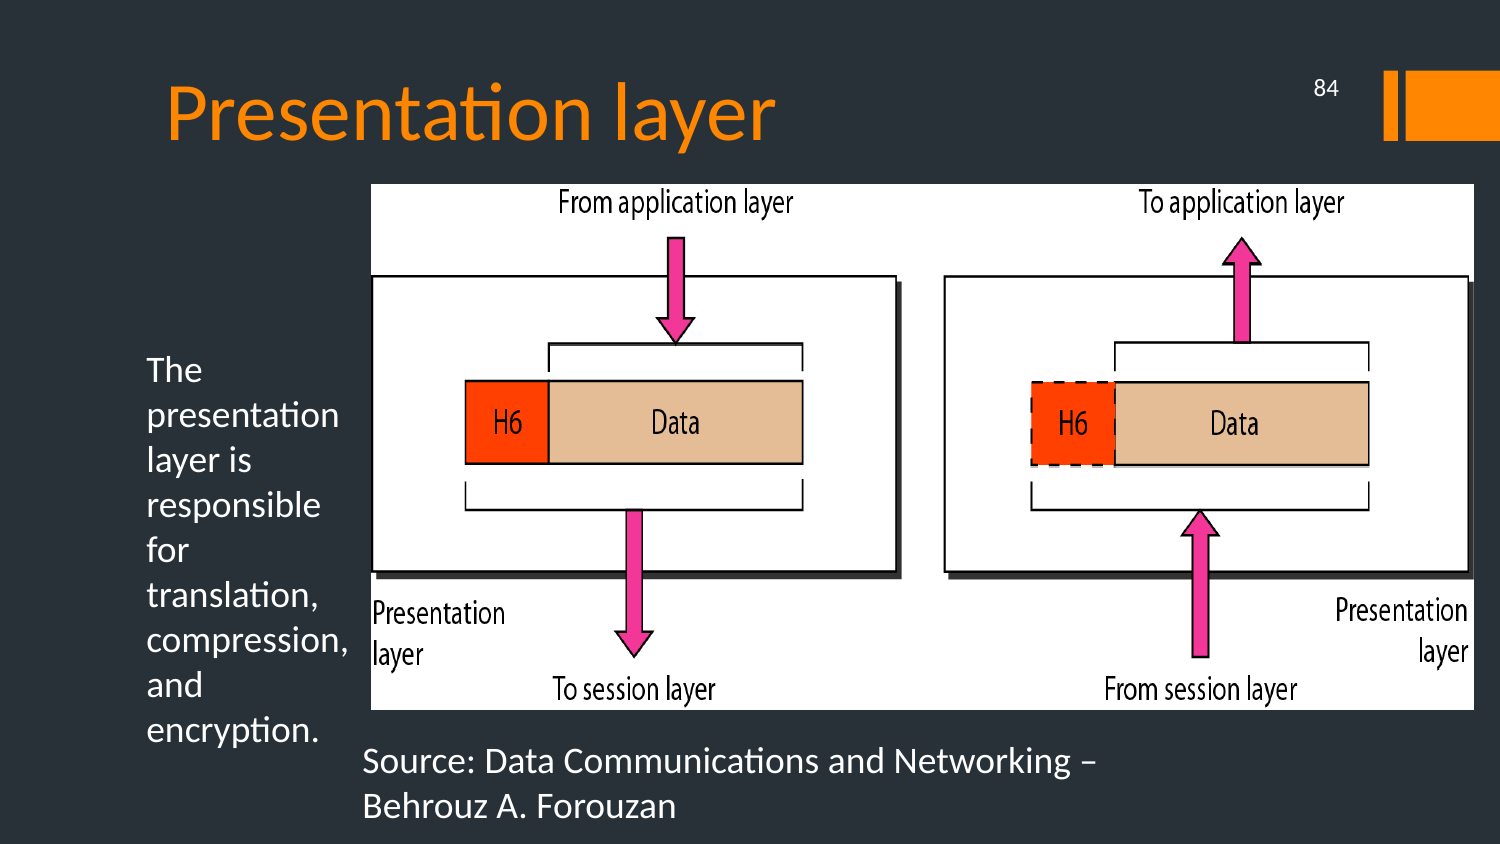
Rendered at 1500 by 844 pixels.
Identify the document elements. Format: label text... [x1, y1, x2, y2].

text_box The presentation layer is responsible for translation, compression, and encryption. [135, 339, 372, 756]
slide_number 84 [1199, 67, 1355, 105]
text_box Source: Data Communications and Networking – Behrouz A. Forouzan [351, 729, 1244, 832]
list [371, 184, 1475, 711]
title Presentation layer [150, 22, 1350, 165]
